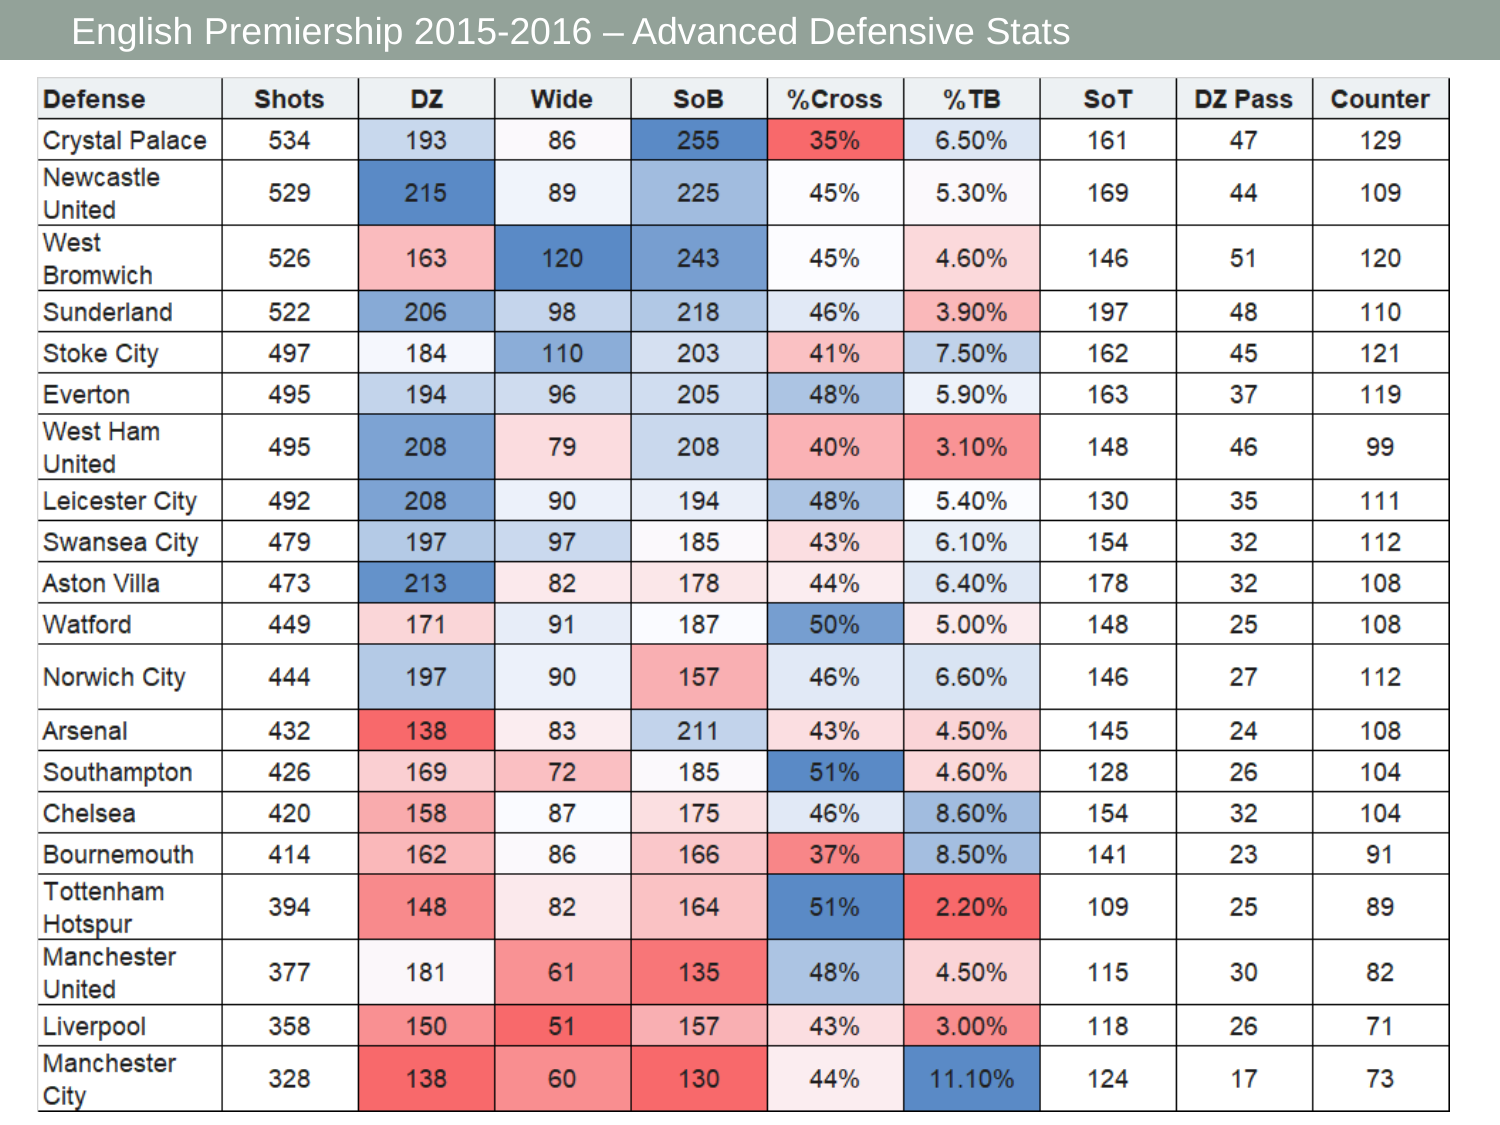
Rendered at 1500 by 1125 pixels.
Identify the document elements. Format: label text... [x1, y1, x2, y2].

picture [37, 76, 1451, 1113]
text_box English Premiership 2015-2016 – Advanced Defensive Stats [56, 0, 1086, 60]
